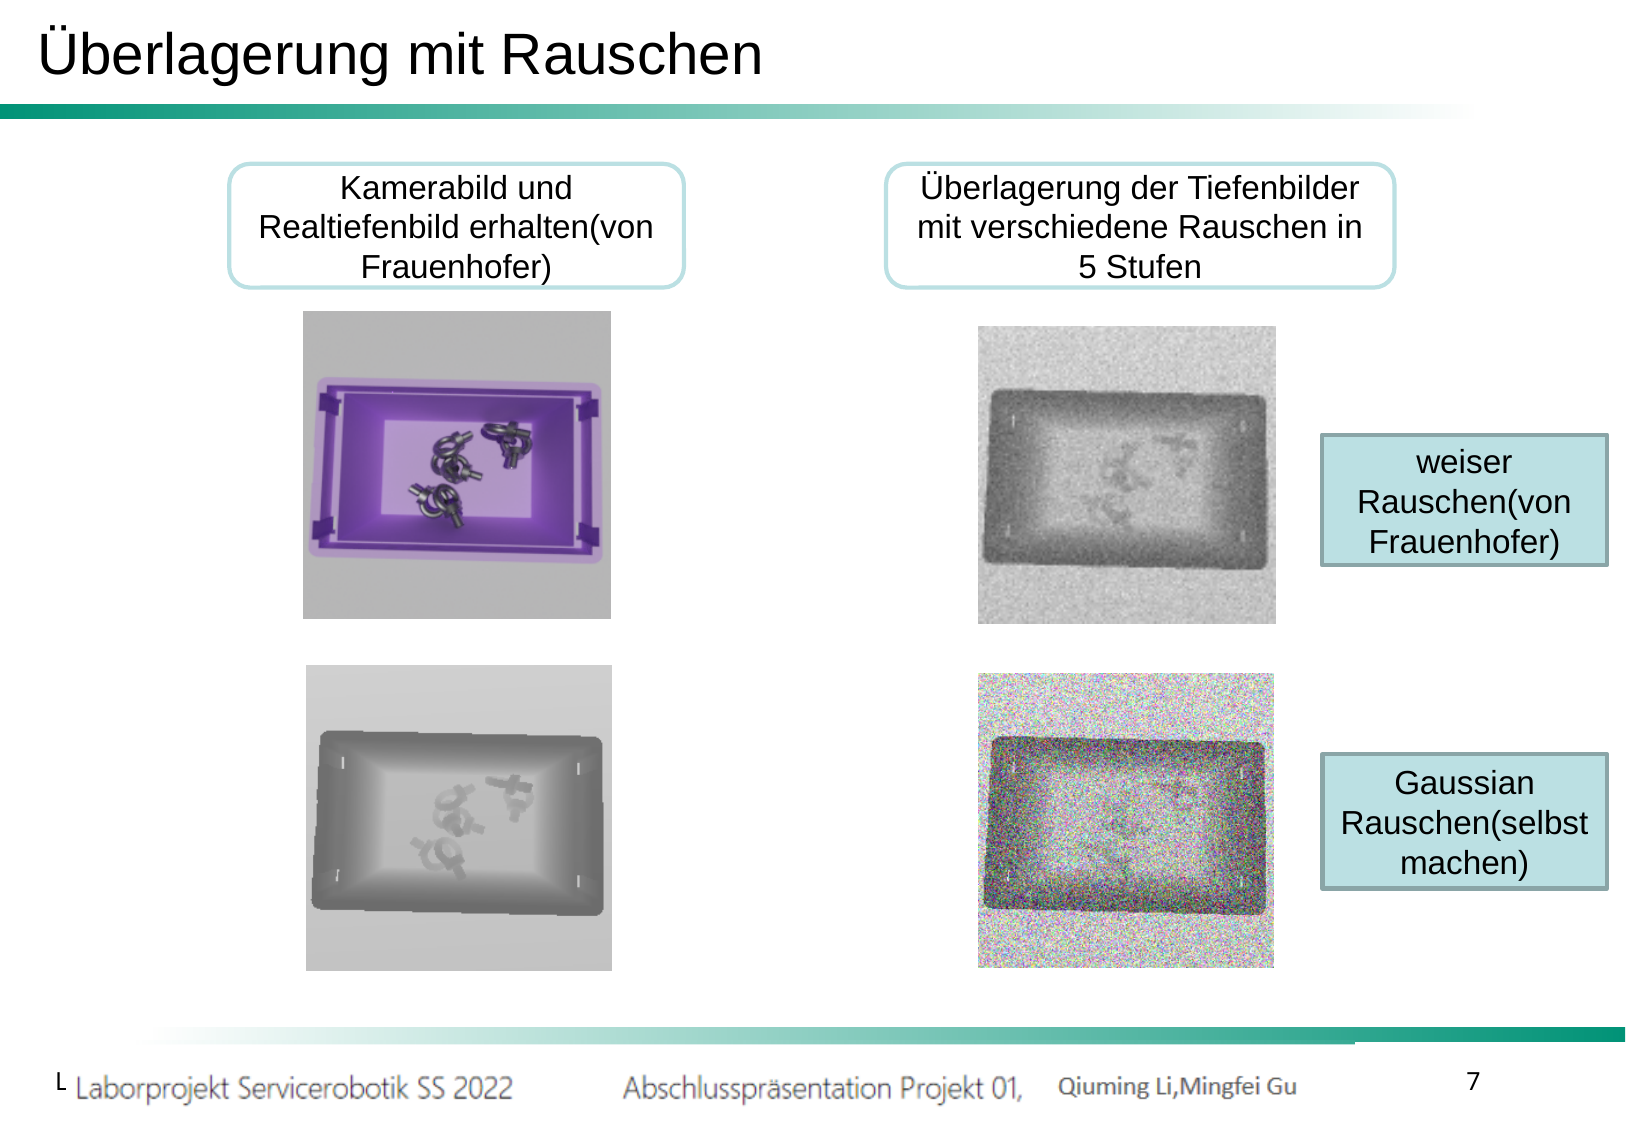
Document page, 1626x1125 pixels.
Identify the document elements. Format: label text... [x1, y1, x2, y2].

text_box weiser Rauschen(von Frauenhofer) [1320, 433, 1609, 567]
text_box Gaussian Rauschen(selbst machen) [1320, 752, 1609, 891]
picture [303, 311, 612, 619]
text_box Kamerabild und Realtiefenbild erhalten(von Frauenhofer) [227, 161, 687, 290]
picture [978, 672, 1274, 968]
picture [306, 665, 613, 972]
text_box Überlagerung der Tiefenbilder mit verschiedene Rauschen in 5 Stufen [883, 161, 1397, 290]
text_box Überlagerung mit Rauschen [22, 8, 1004, 94]
picture [978, 326, 1276, 624]
picture [66, 1040, 1355, 1125]
